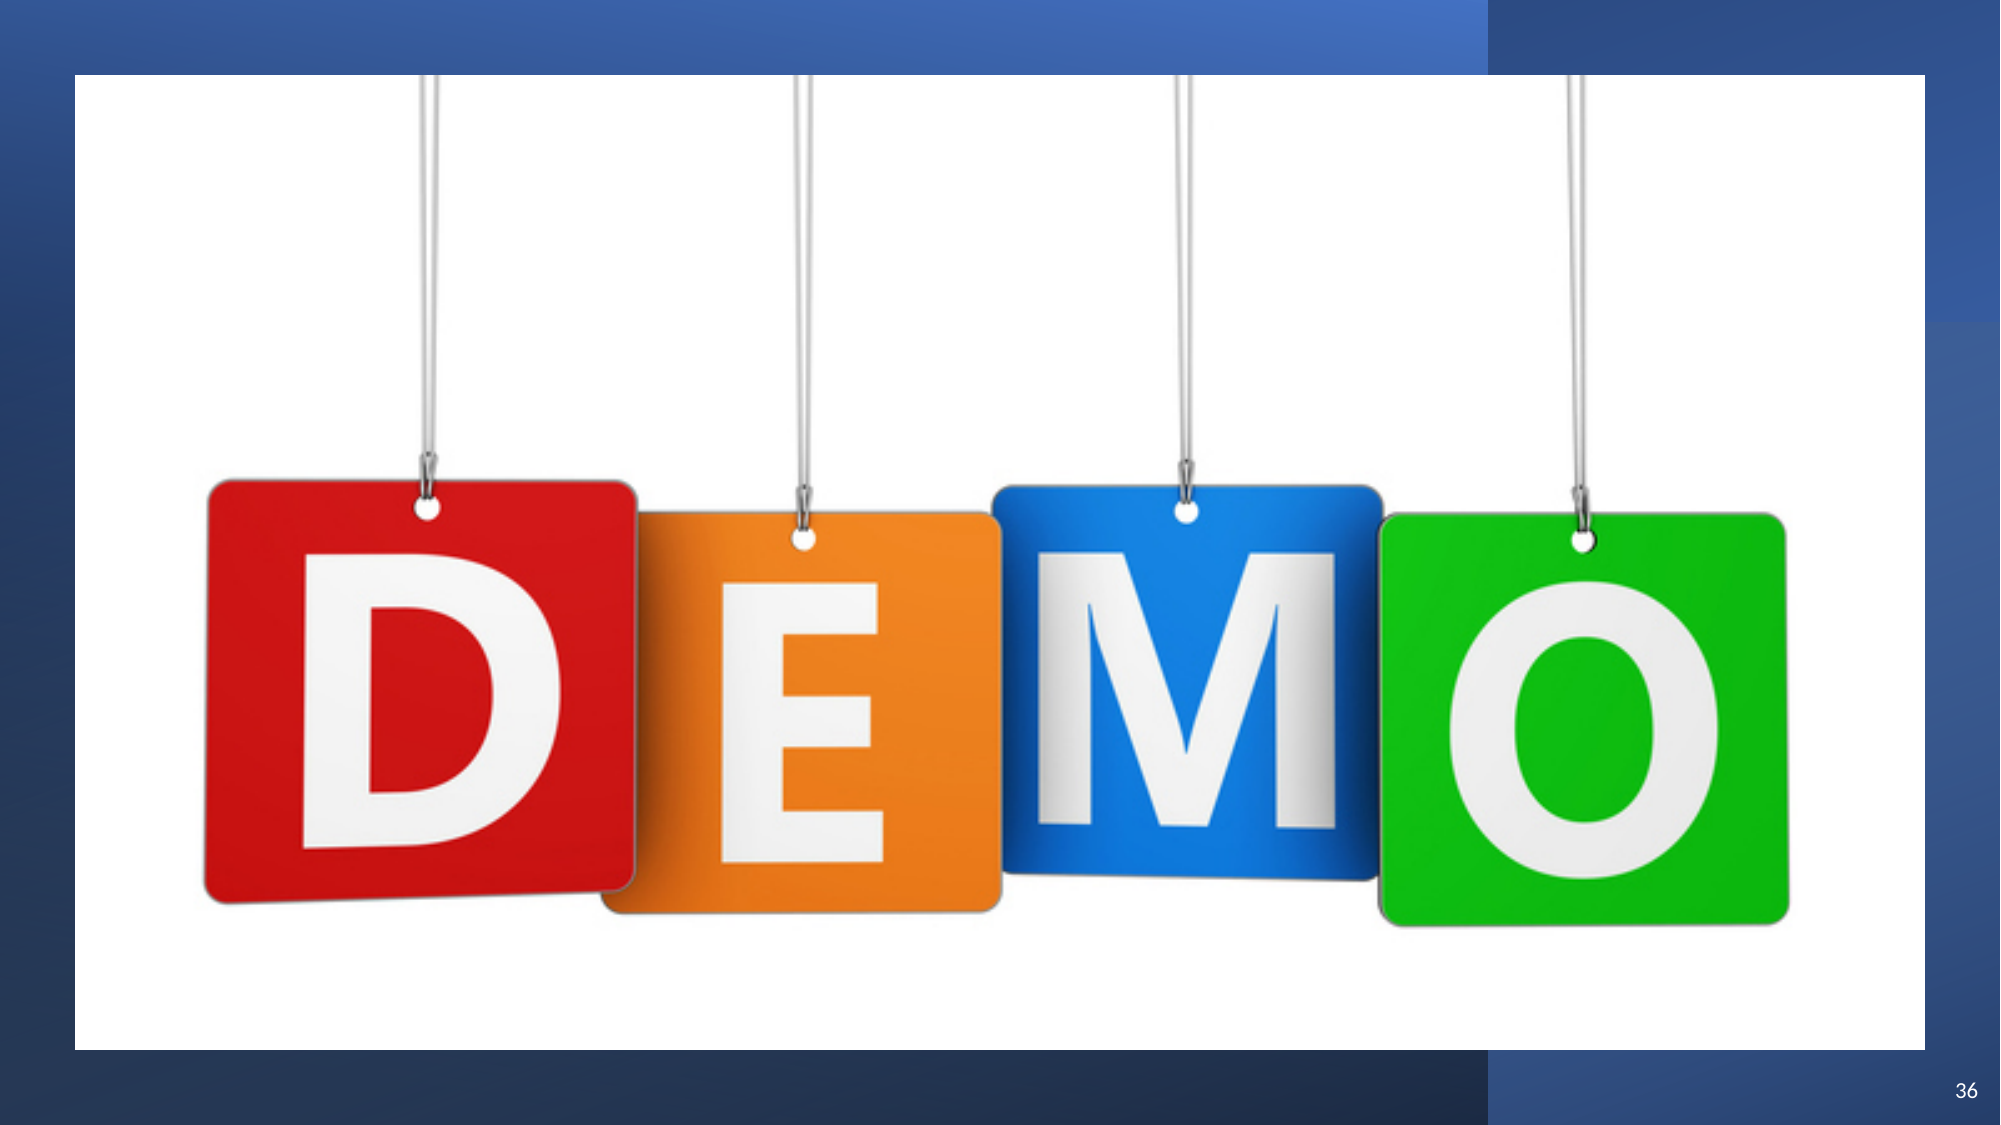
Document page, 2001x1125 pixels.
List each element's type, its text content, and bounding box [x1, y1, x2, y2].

slide_number 36 [1920, 1058, 1994, 1119]
text_box [1489, 0, 2000, 321]
text_box [0, 0, 1489, 321]
text_box [0, 321, 2000, 1125]
picture [74, 74, 1925, 1050]
